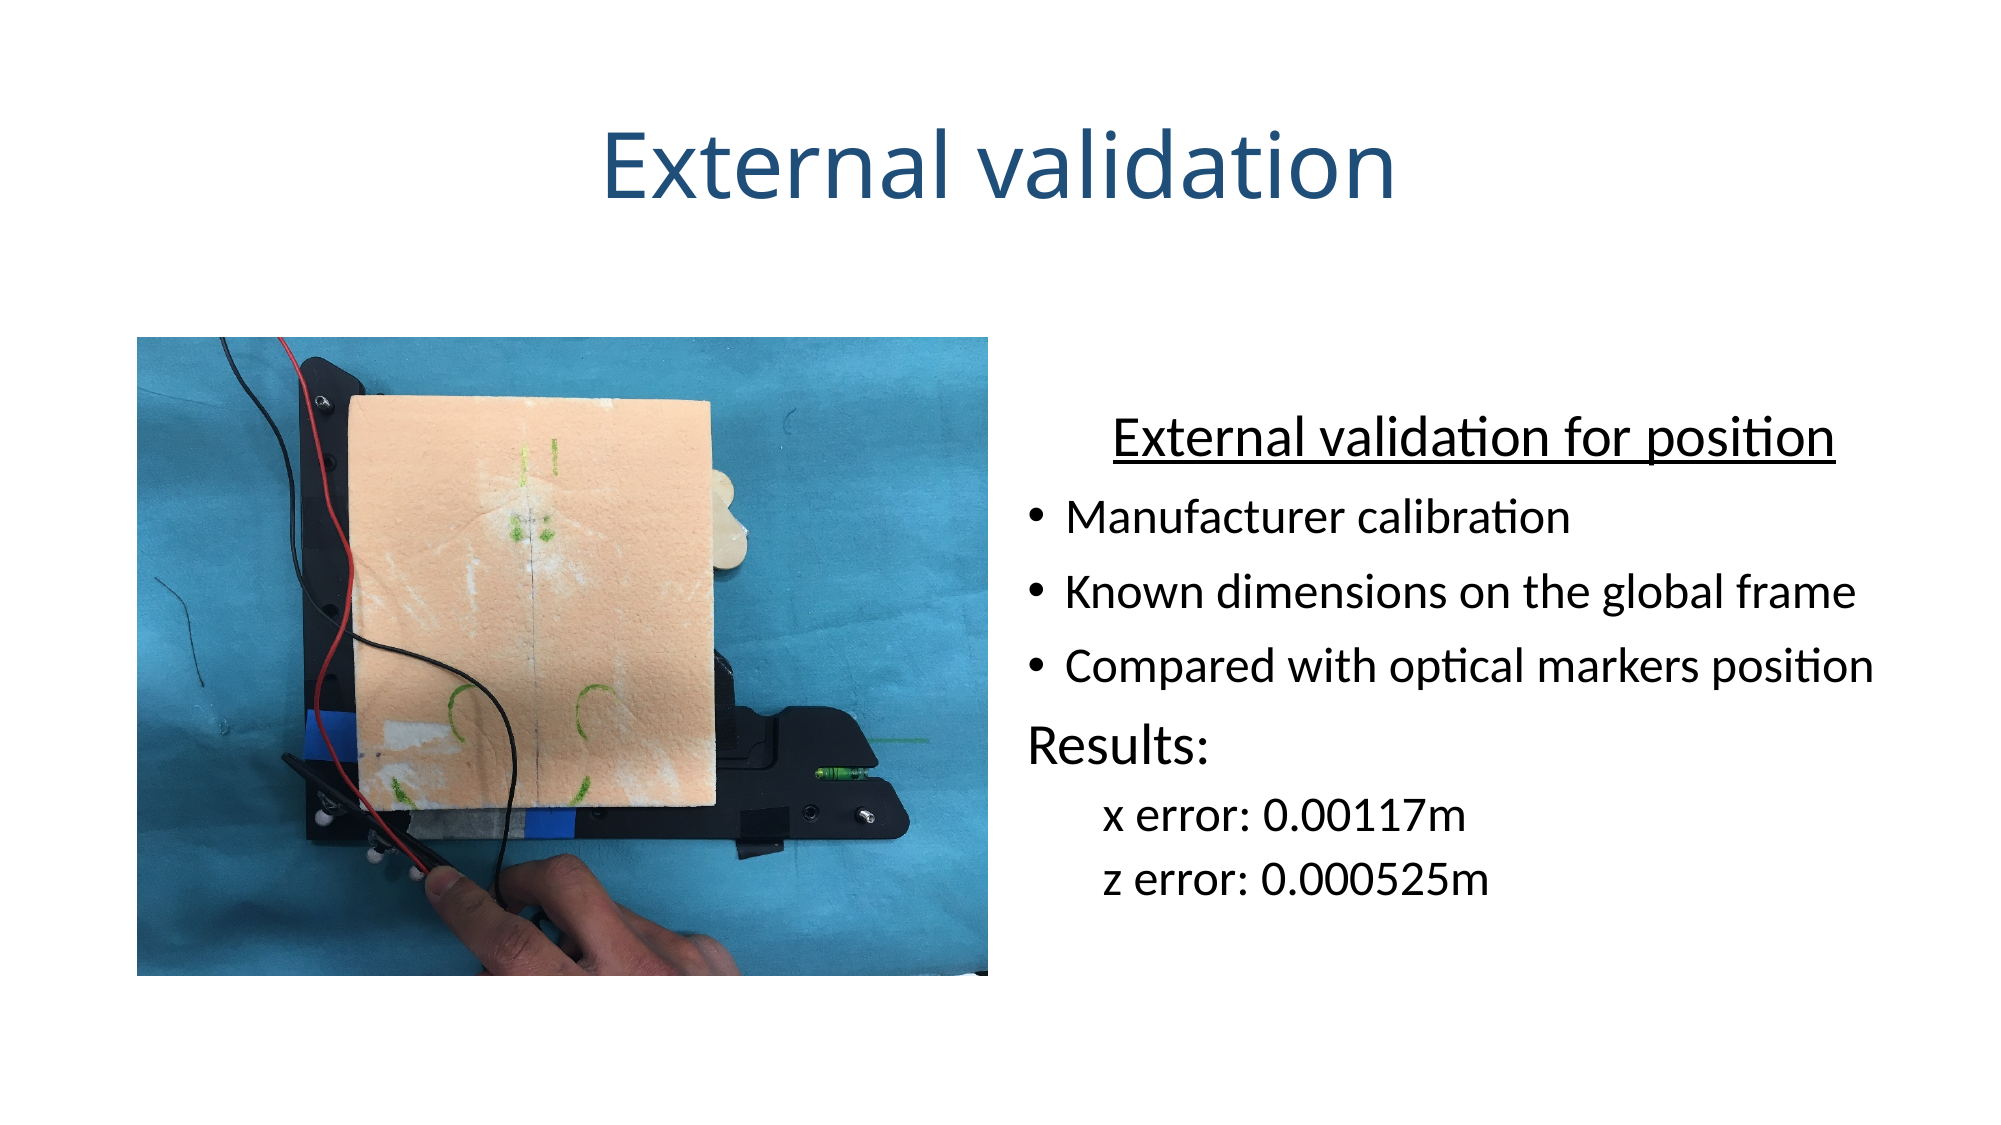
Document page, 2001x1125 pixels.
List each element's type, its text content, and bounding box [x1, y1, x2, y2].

title External validation [137, 59, 1863, 278]
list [137, 337, 988, 976]
list External validation for position Manufacturer calibration Known dimensions on the global frame Compared with optical markers position Results: x error: 0.00117m z error: 0.000525m [1012, 299, 1937, 1014]
